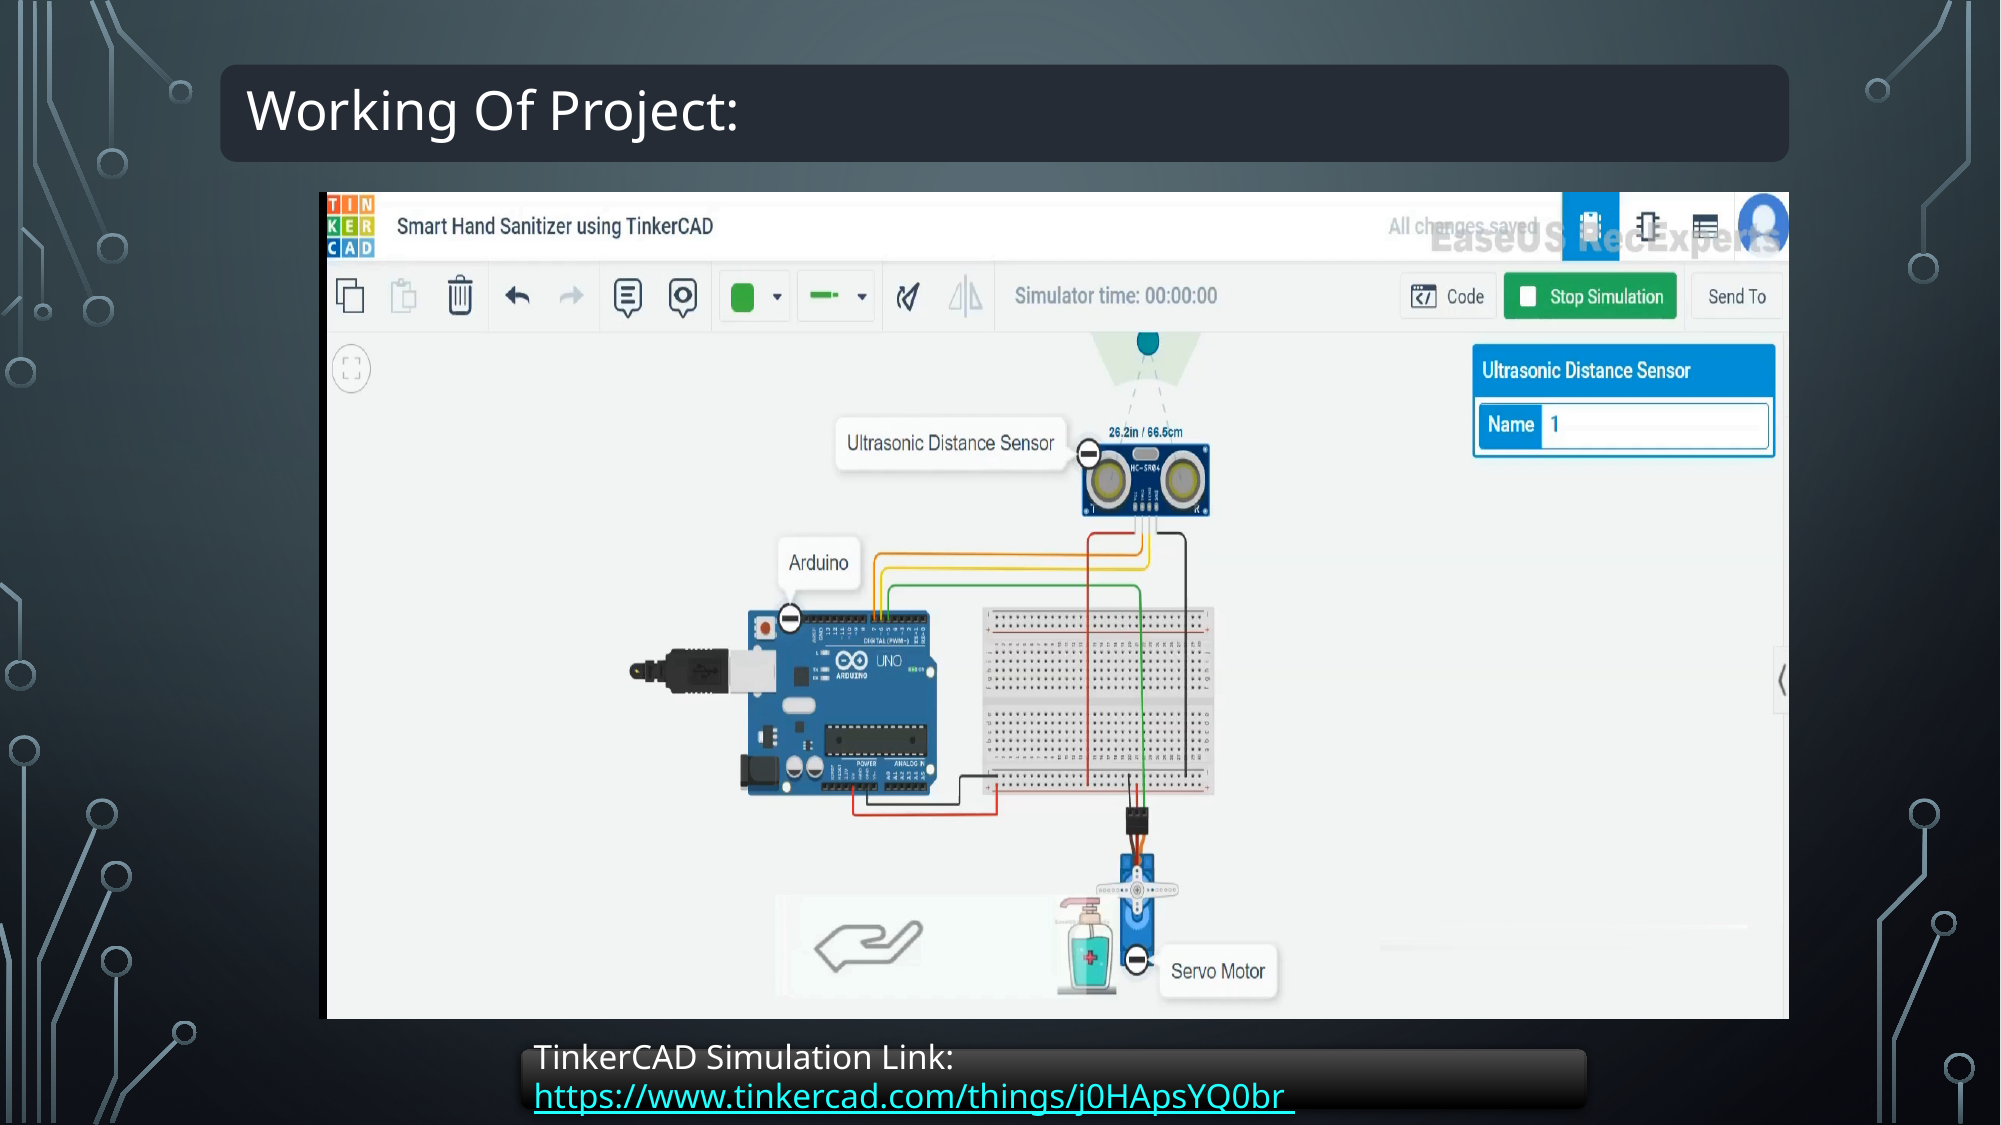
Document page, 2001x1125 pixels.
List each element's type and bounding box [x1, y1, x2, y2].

list [318, 191, 1790, 1020]
text_box [220, 64, 1790, 163]
text_box [520, 1048, 1588, 1109]
